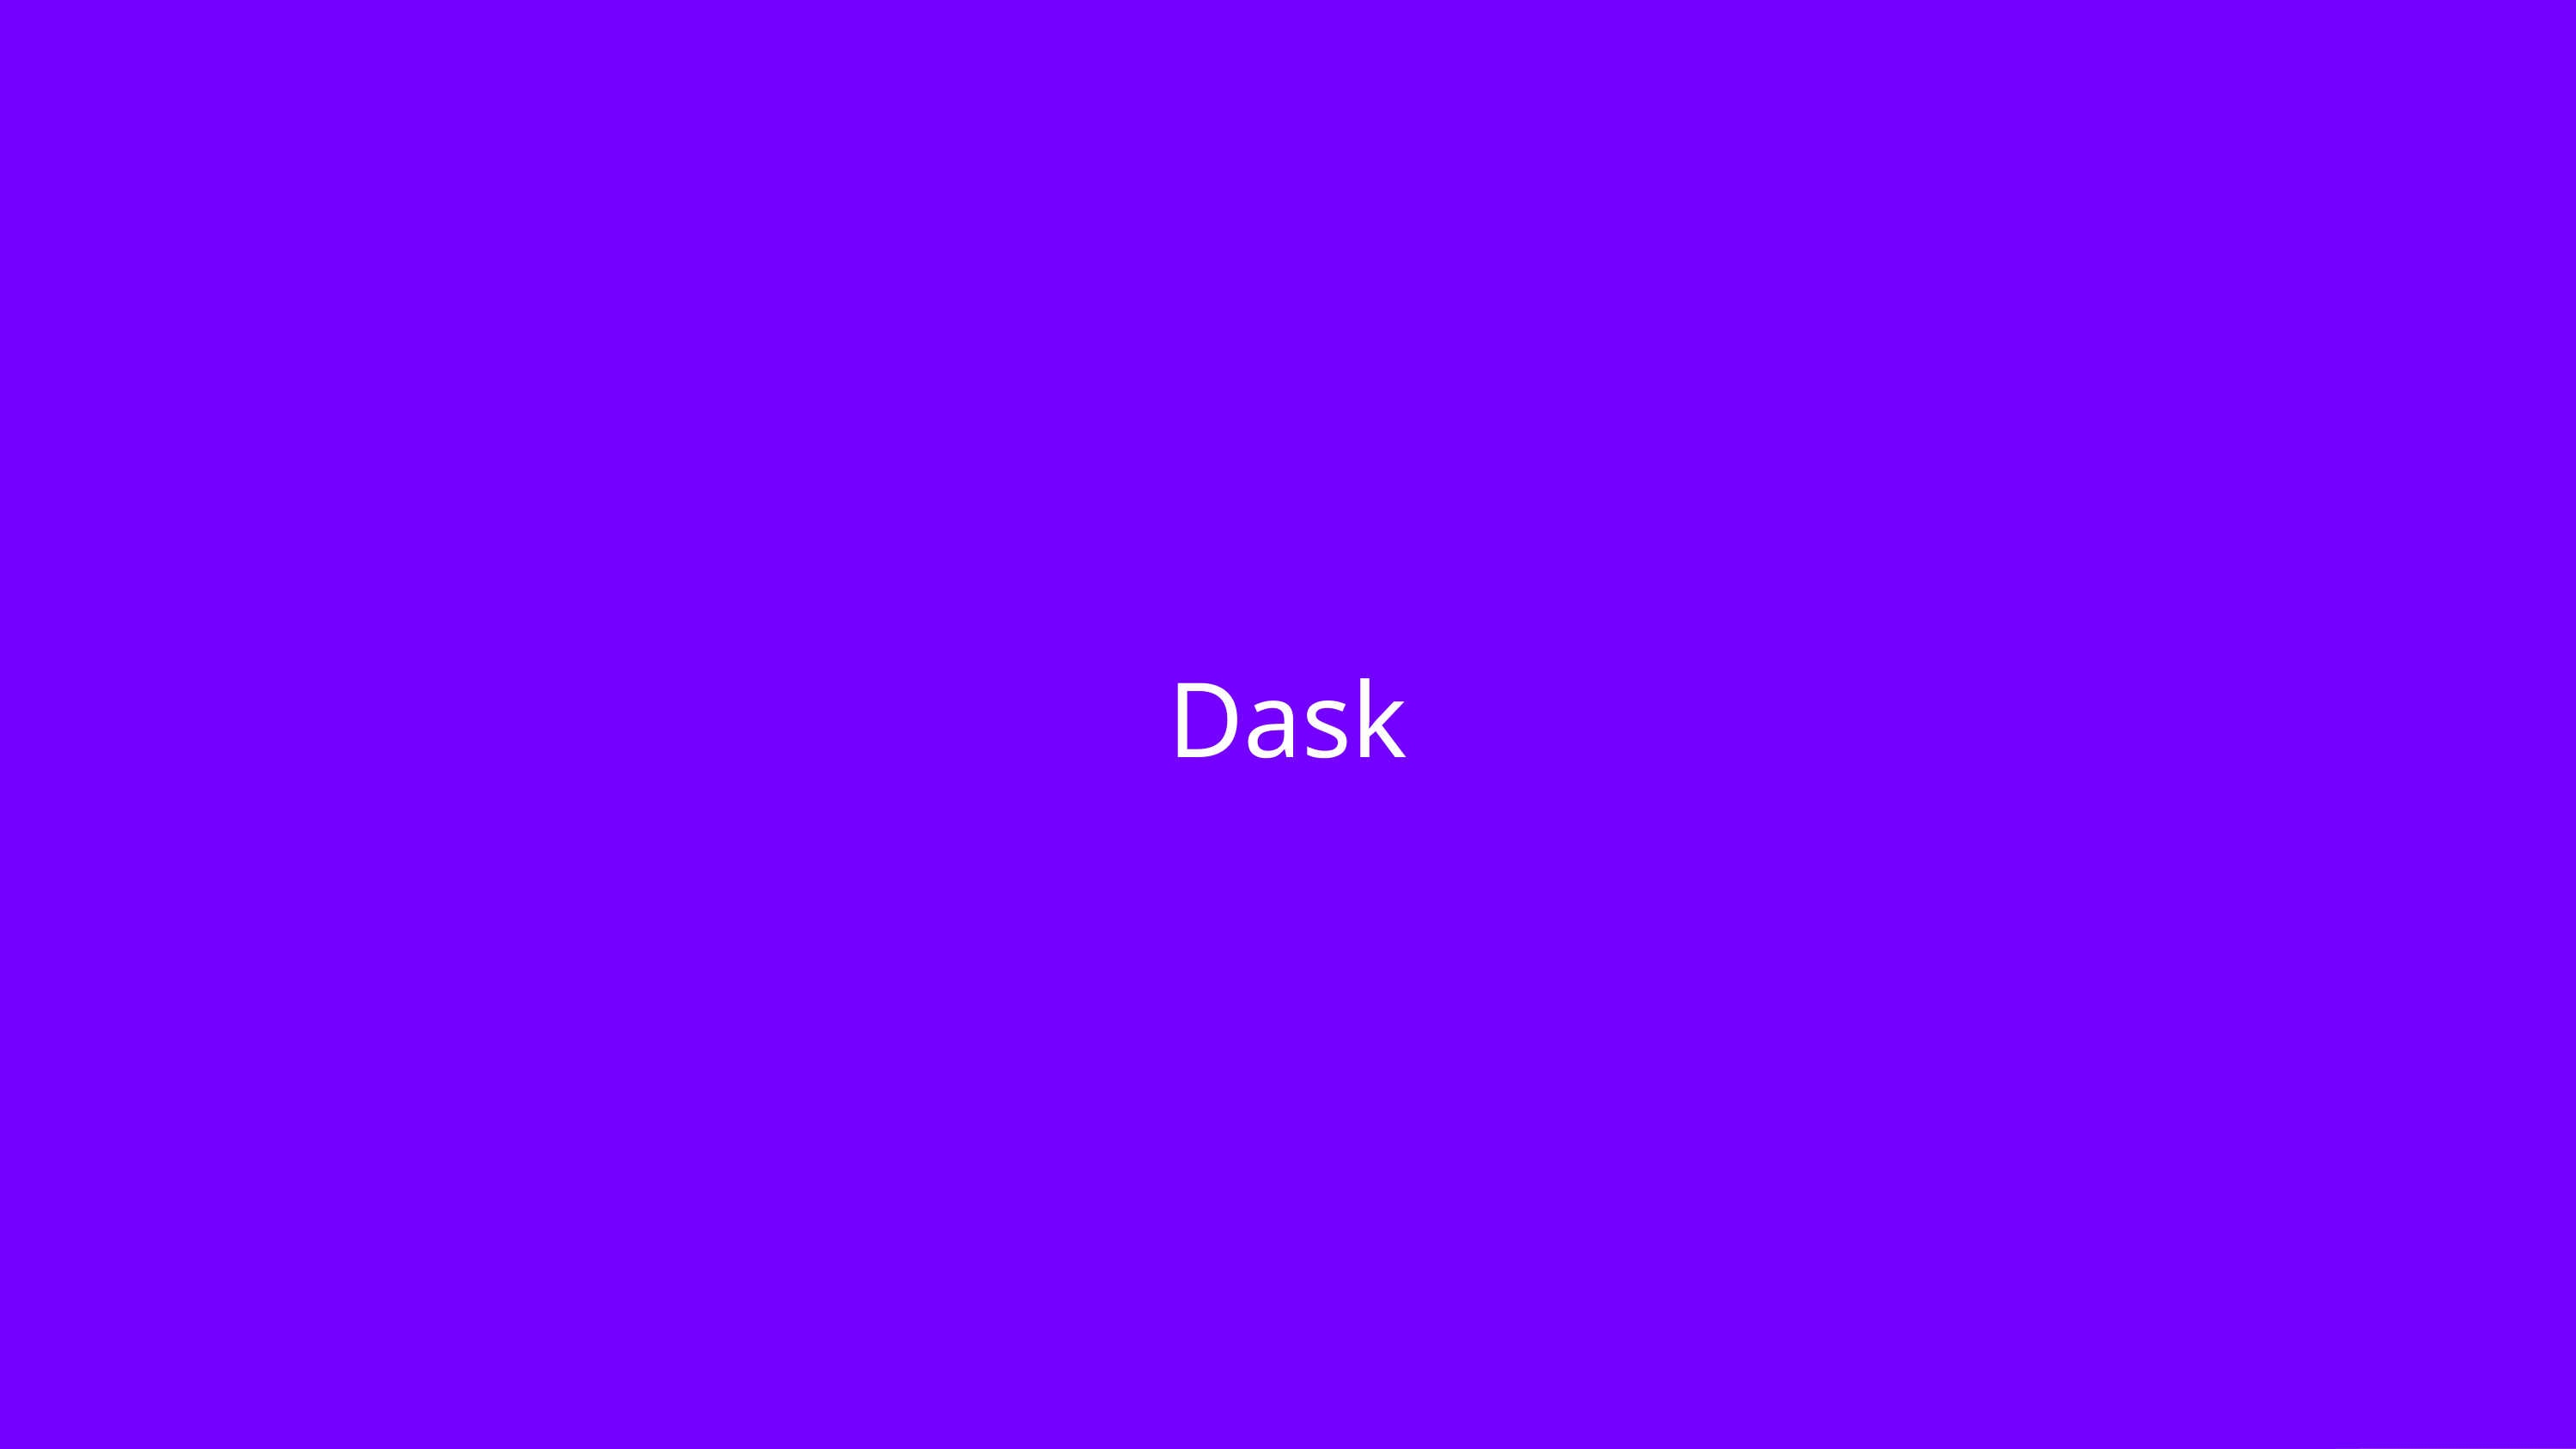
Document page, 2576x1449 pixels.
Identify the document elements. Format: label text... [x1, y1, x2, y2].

title Dask [437, 562, 2139, 886]
